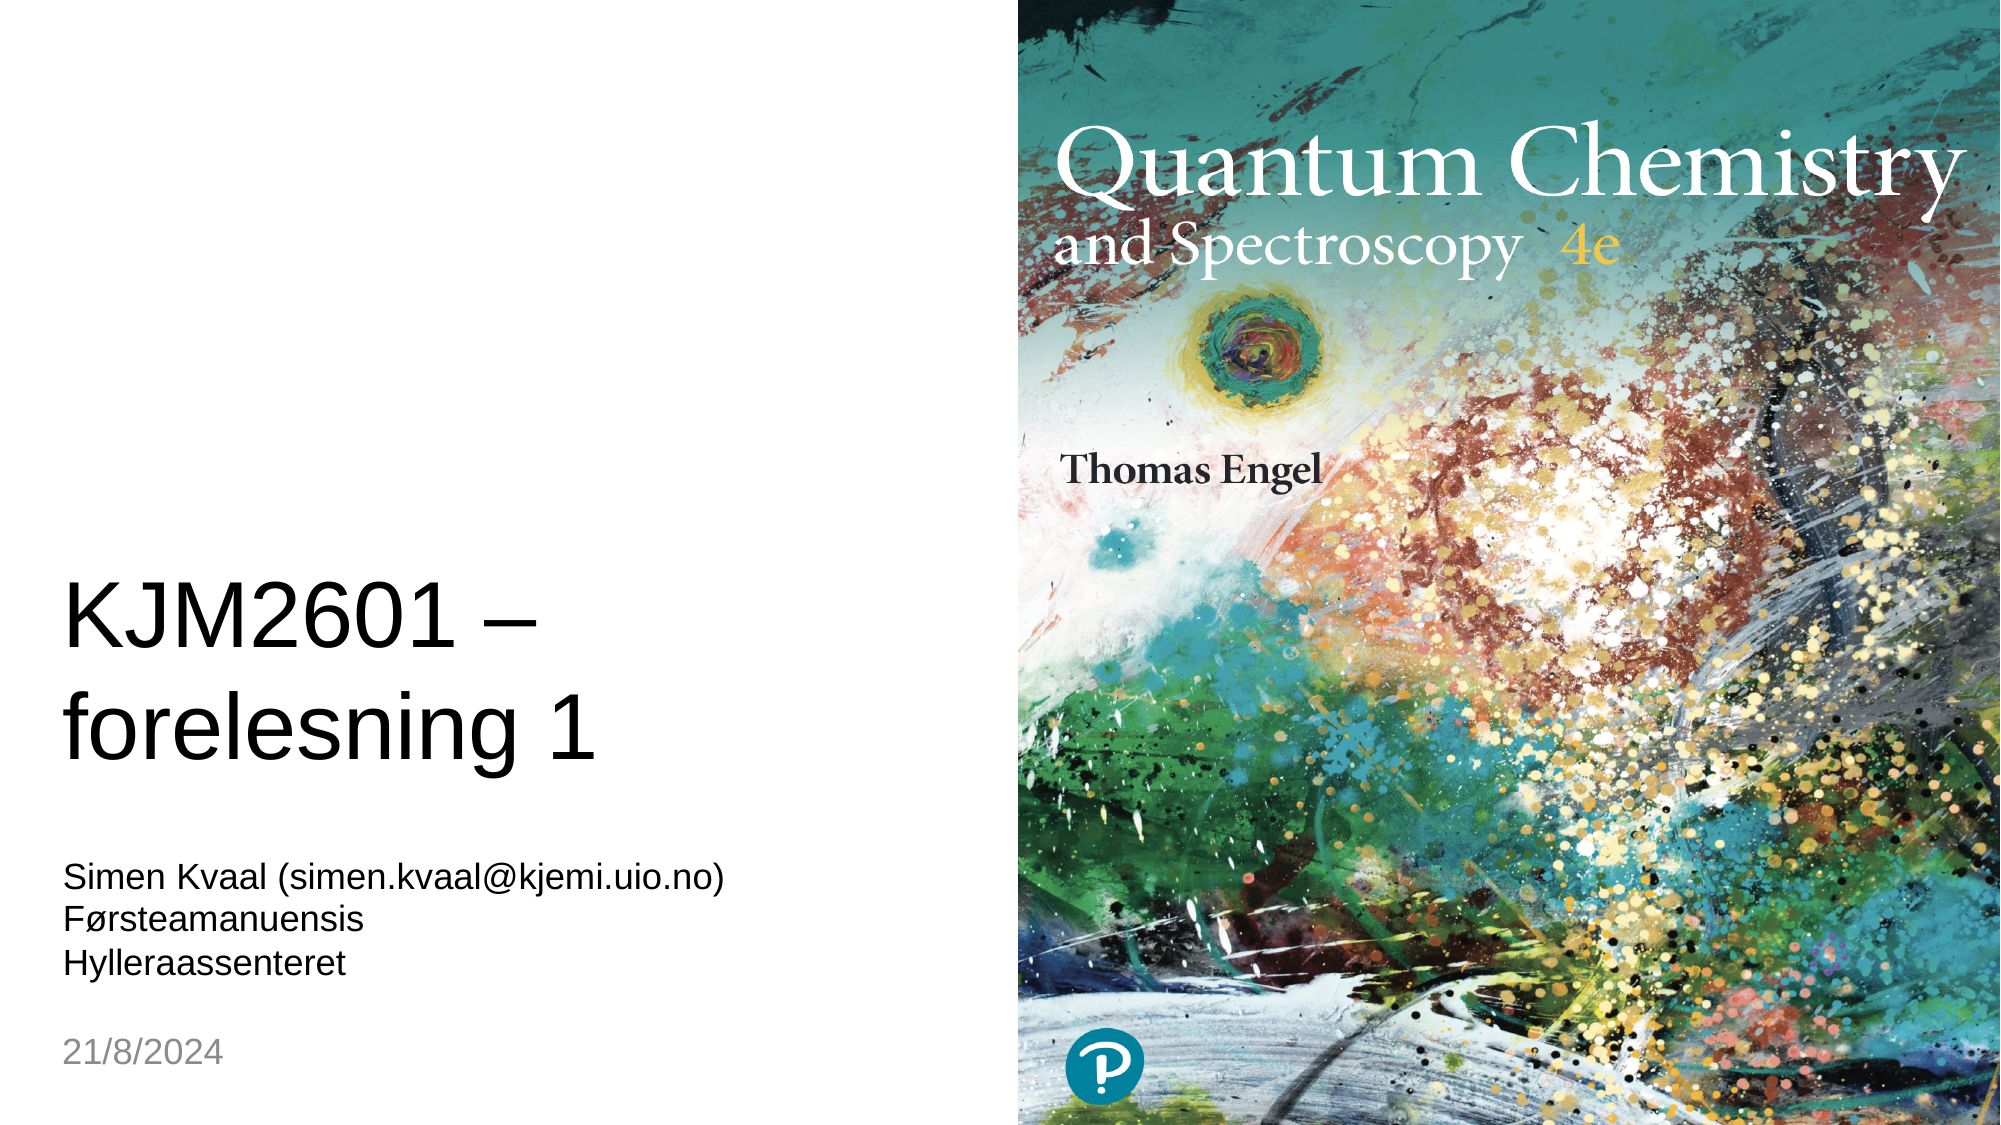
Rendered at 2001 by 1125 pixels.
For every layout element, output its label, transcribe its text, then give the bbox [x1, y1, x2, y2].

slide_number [62, 1019, 1000, 1080]
picture [1018, 0, 2000, 1125]
title KJM2601 – forelesning 1 [62, 553, 1000, 808]
subtitle Simen Kvaal (simen.kvaal@kjemi.uio.no) [62, 852, 1001, 895]
list Hylleraassenteret [62, 938, 1001, 976]
list Førsteamanuensis [62, 895, 1001, 933]
